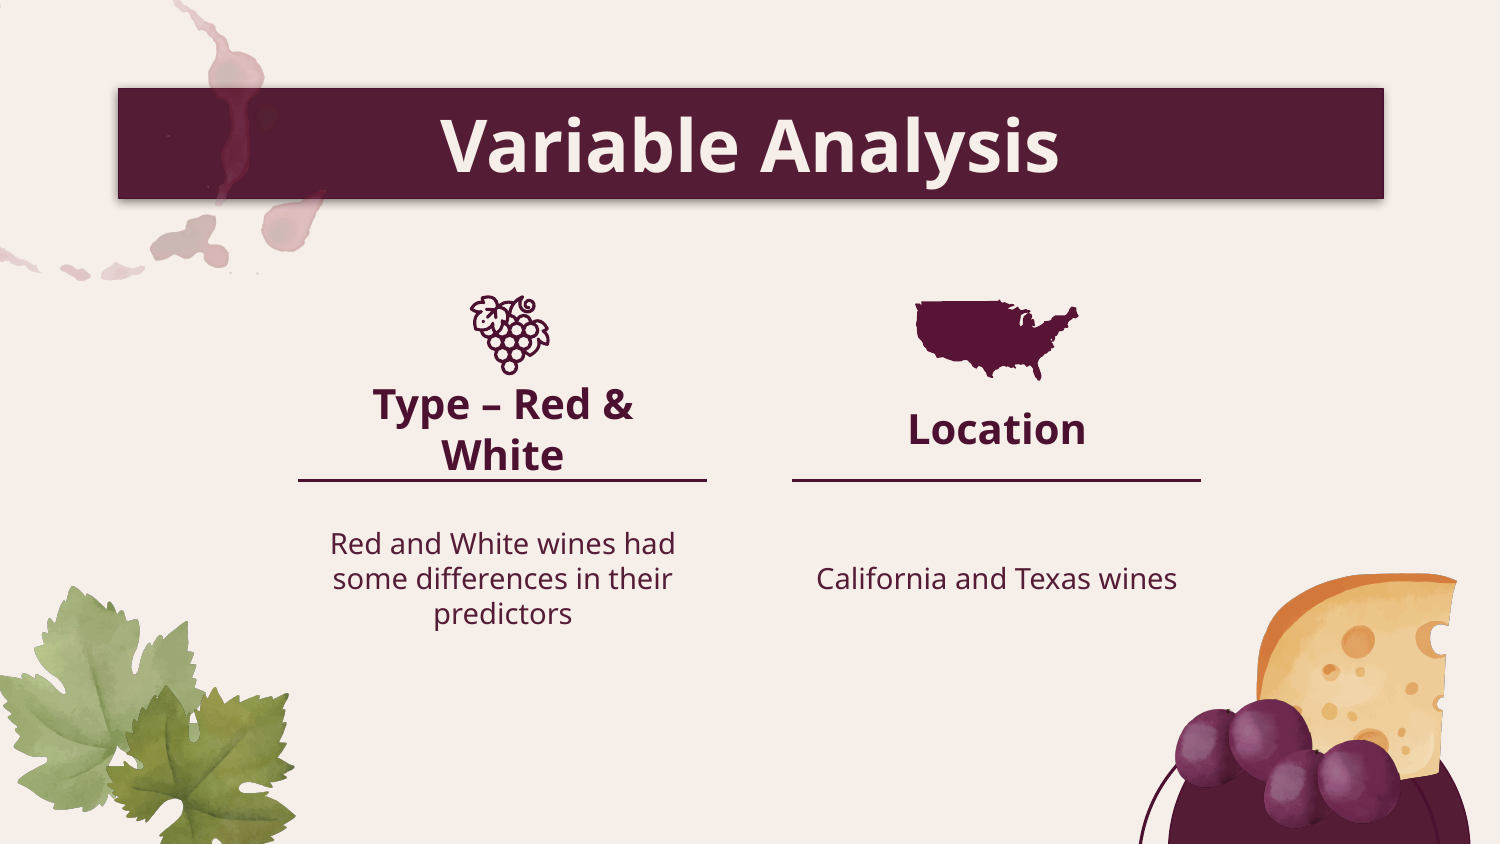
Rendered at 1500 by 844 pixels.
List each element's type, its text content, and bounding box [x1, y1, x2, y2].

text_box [469, 295, 551, 376]
title Variable Analysis [343, 88, 1384, 199]
picture [0, 586, 337, 844]
subtitle Type – Red & White [295, 396, 711, 460]
subtitle California and Texas wines [789, 497, 1205, 659]
subtitle Location [789, 396, 1205, 460]
subtitle Red and White wines had some differences in their predictors [295, 497, 711, 659]
picture [0, 0, 339, 282]
text_box [915, 300, 1078, 381]
picture [1175, 574, 1462, 841]
